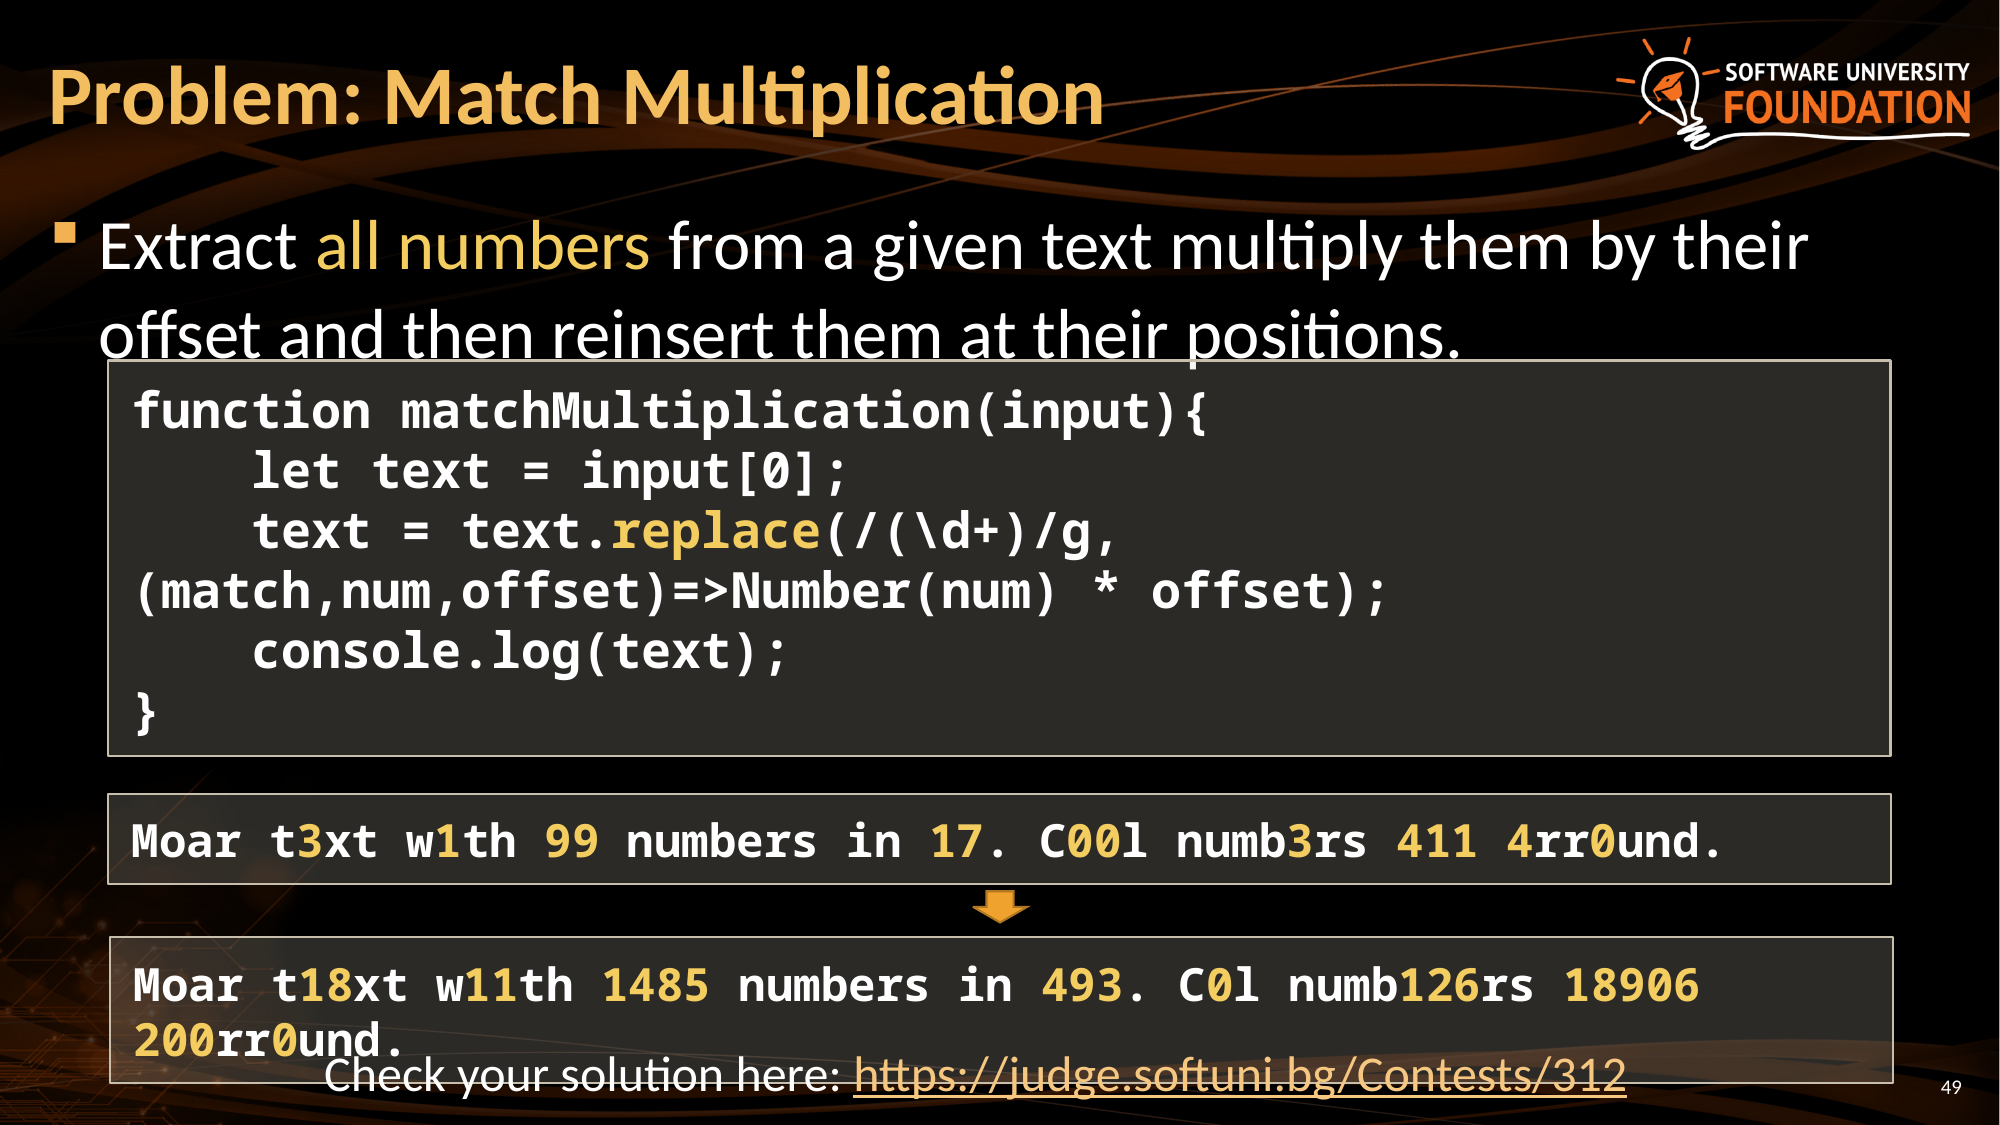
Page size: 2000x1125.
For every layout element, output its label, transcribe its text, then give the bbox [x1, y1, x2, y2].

text_box [972, 890, 1032, 924]
picture [0, 0, 2000, 1125]
text_box Moar t18xt w11th 1485 numbers in 493. C0l numb126rs 18906 200rr0und. [109, 937, 1893, 1083]
text_box Moar t3xt w1th 99 numbers in 17. C00l numb3rs 411 4rr0und. [108, 793, 1892, 884]
title Problem: Match Multiplication [30, 6, 1602, 189]
text_box function matchMultiplication(input){ let text = input[0]; text = text.replace(/(\d+)/g, (match,num,offset)=>Number(num) * offset); console.log(text); } [107, 360, 1891, 756]
text_box Check your solution here: https://judge.softuni.bg/Contests/312 [109, 1034, 1842, 1109]
list Extract all numbers from a given text multiply them by their offset and then reinsert them at their positions. [31, 188, 1968, 1103]
